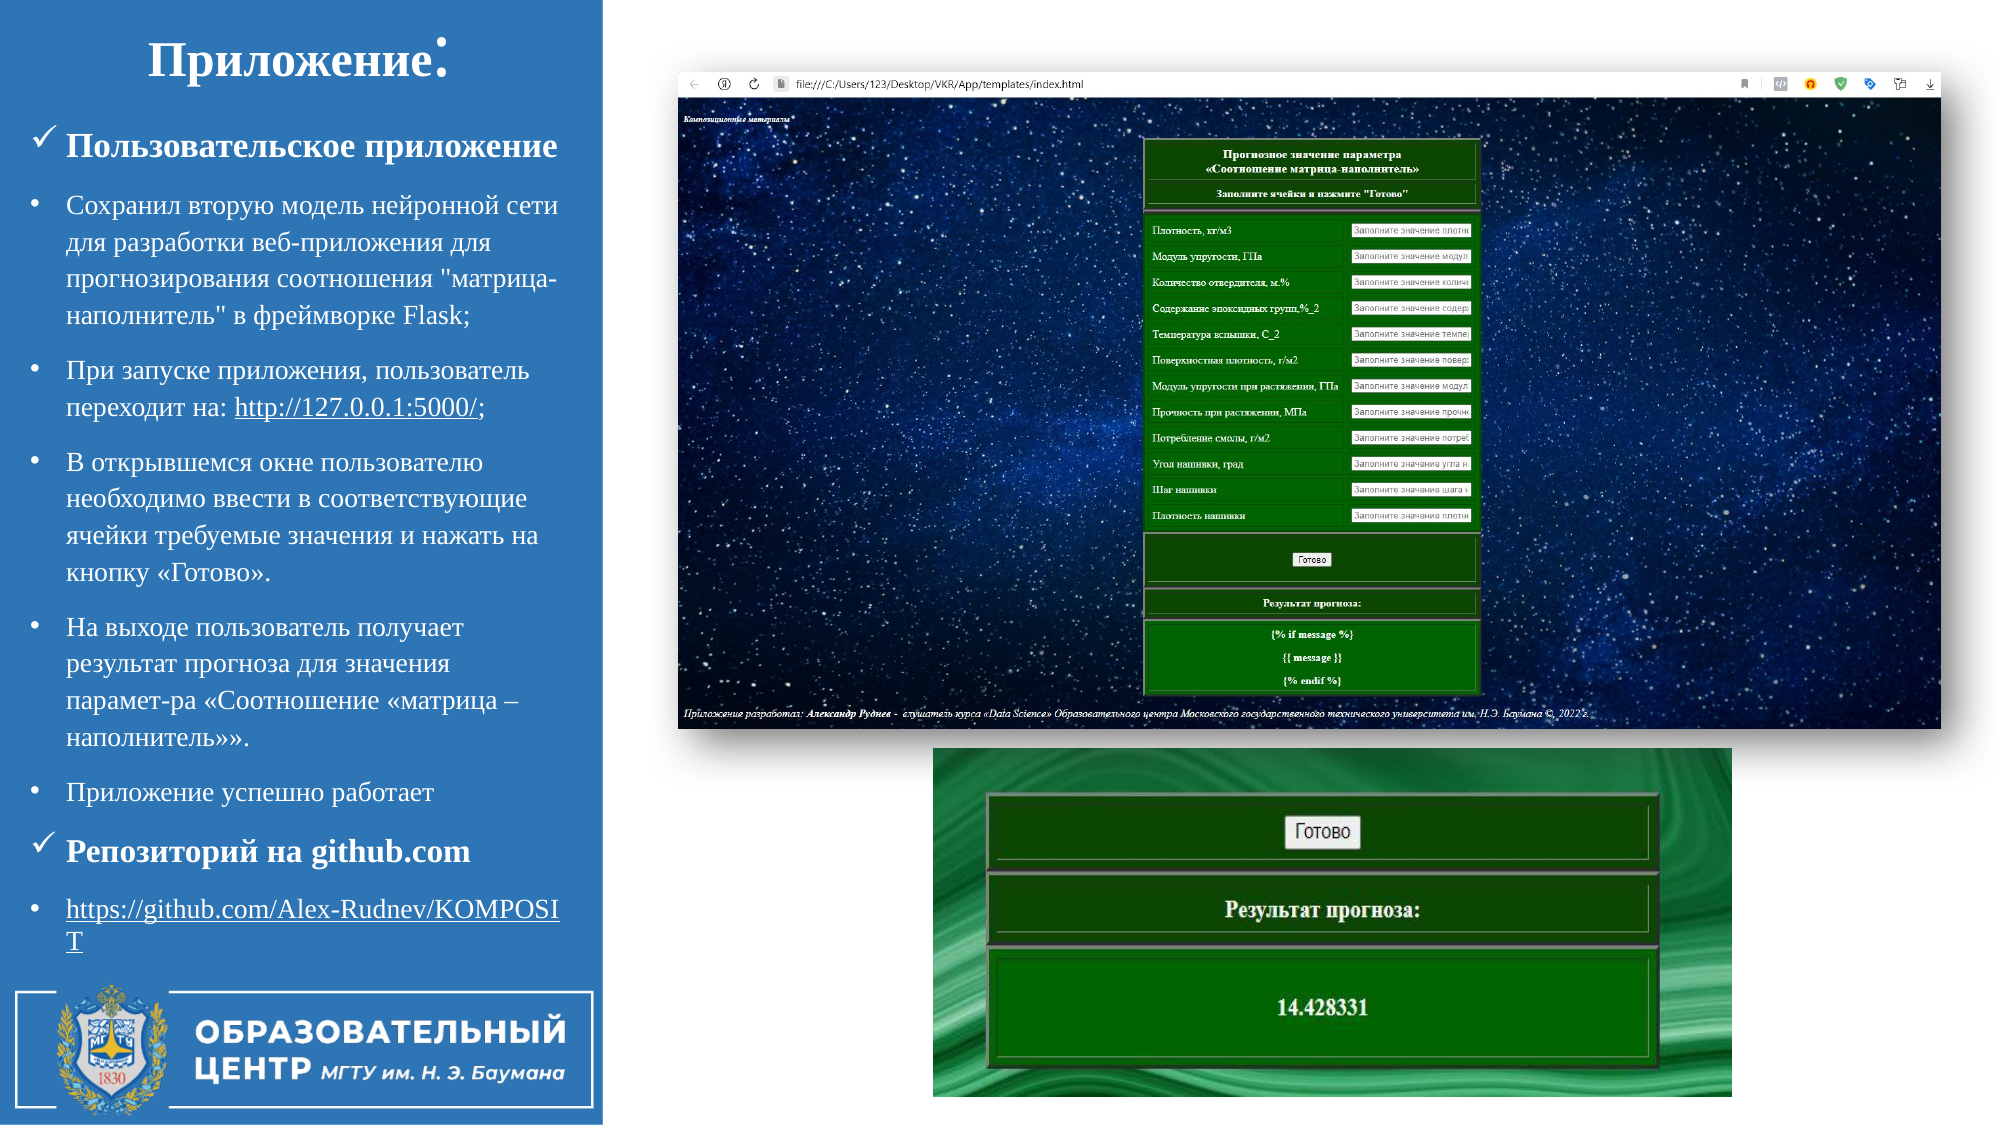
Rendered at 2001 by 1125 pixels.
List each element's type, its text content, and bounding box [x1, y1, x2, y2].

text_box [0, 0, 603, 1125]
text_box Пользовательское приложение Сохранил вторую модель нейронной сети для разработки веб-приложения для прогнозирования соотношения "матрица-наполнитель" в фреймворке Flask; При запуске приложения, пользователь переходит на: http://127.0.0.1:5000/; В открывшемся окне пользователю необходимо ввести в соответствующие ячейки требуемые значения и нажать на кнопку «Готово». На выходе пользователь получает результат прогноза для значения парамет-ра «Соотношение «матрица – наполнитель»». Приложение успешно работает Репозиторий на github.com https://github.com/Alex-Rudnev/KOMPOSIT [15, 98, 577, 983]
picture [677, 72, 1941, 729]
text_box Приложение: [23, 8, 577, 98]
picture [15, 983, 594, 1117]
text_box [23, 688, 585, 809]
picture [933, 748, 1732, 1097]
